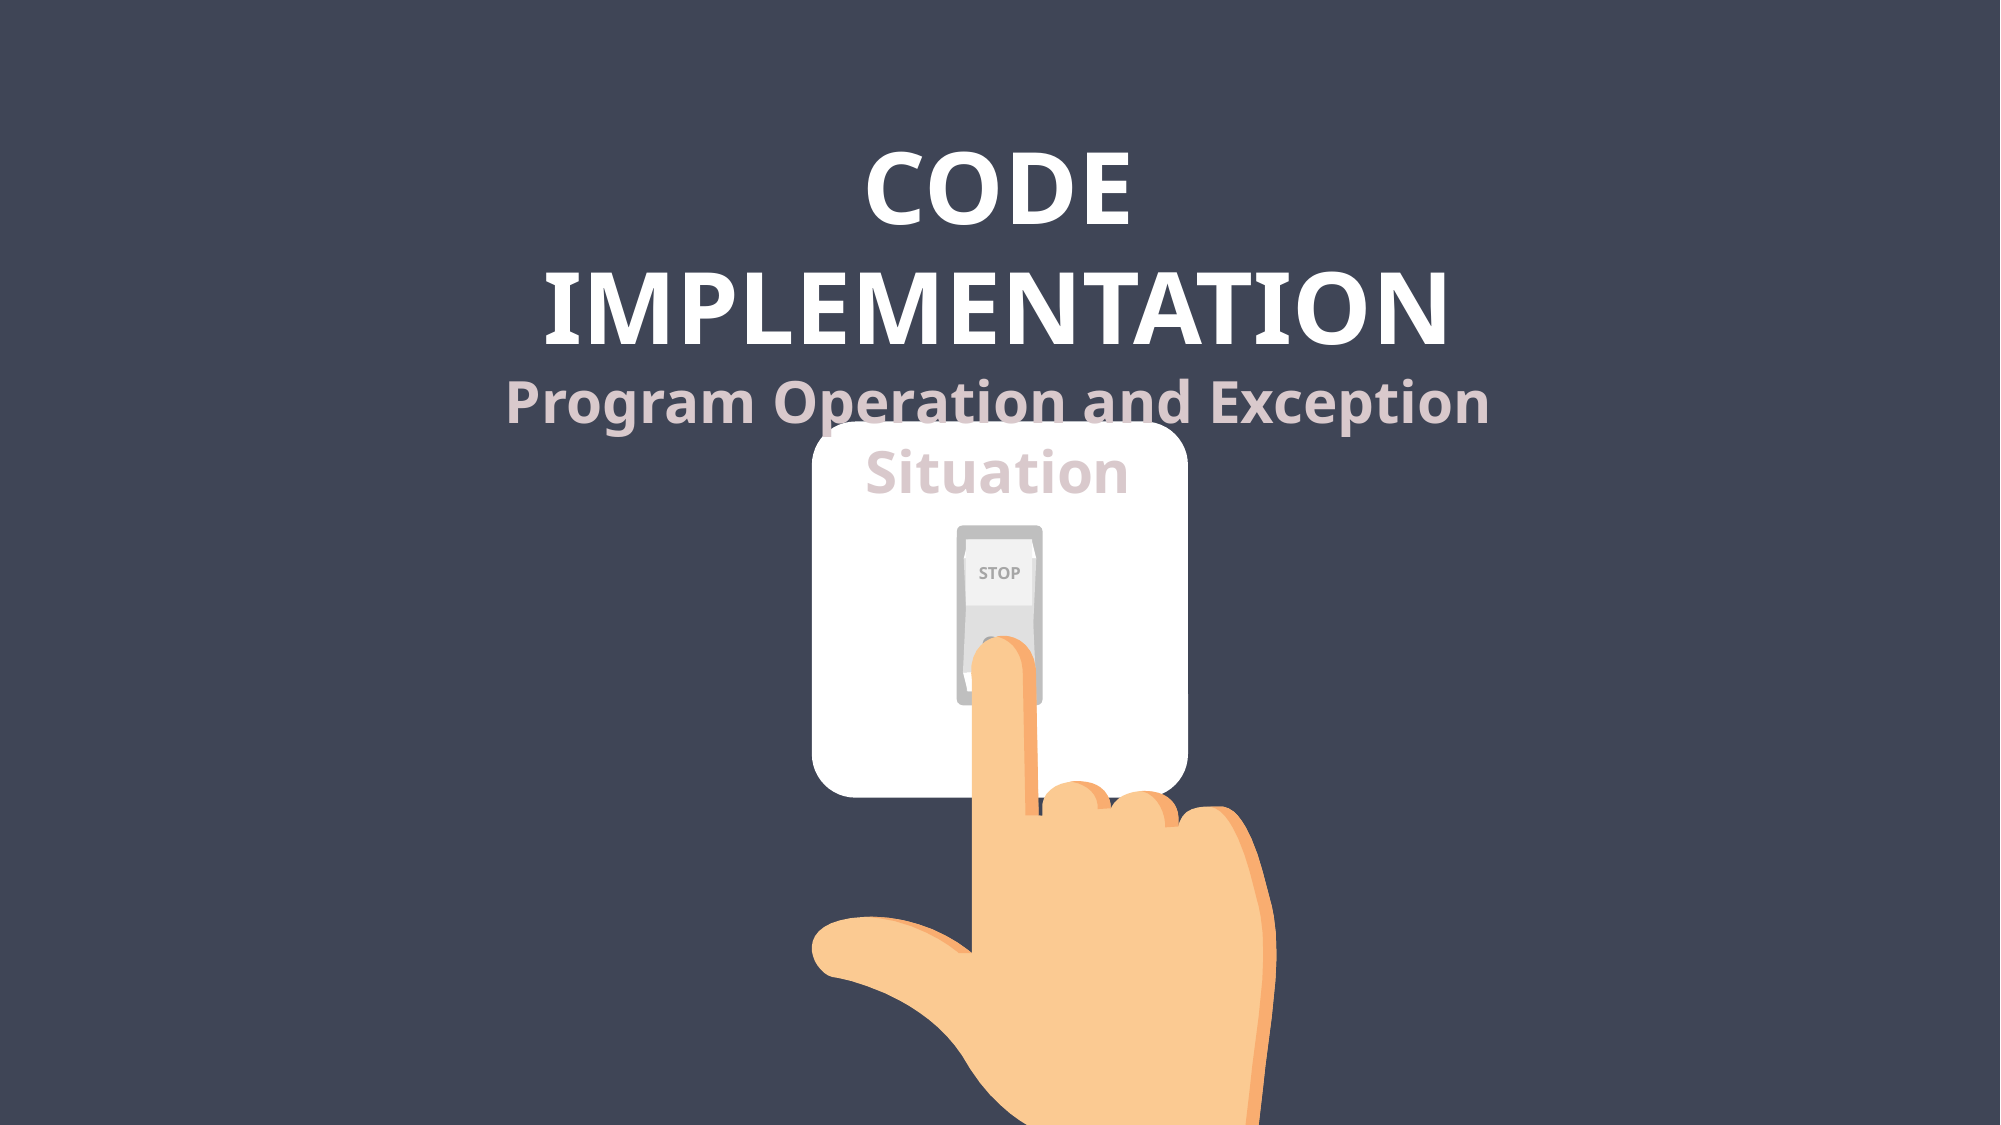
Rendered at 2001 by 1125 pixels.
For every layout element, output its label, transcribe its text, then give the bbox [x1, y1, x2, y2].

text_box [962, 539, 1037, 635]
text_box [811, 635, 1277, 1125]
text_box CODE IMPLEMENTATION Program Operation and Exception Situation [462, 117, 1535, 513]
text_box [810, 513, 1190, 758]
text_box [0, 0, 2000, 1125]
text_box [955, 524, 1044, 635]
